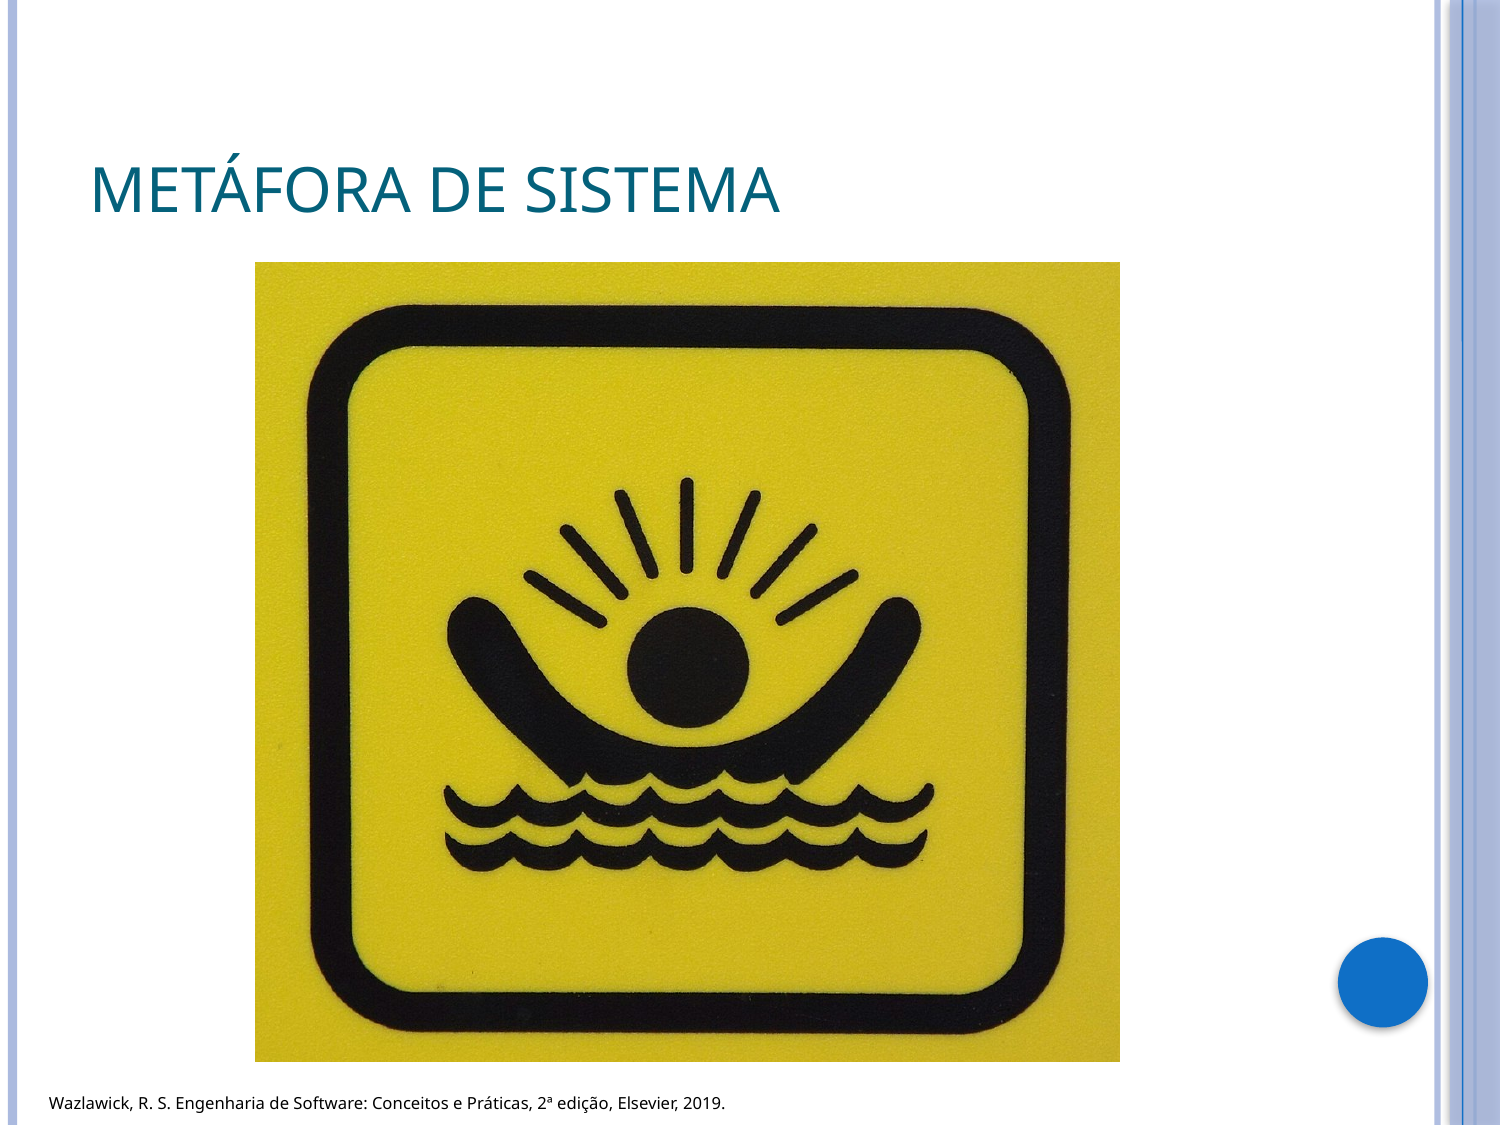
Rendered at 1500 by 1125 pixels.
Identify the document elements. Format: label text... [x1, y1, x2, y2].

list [254, 261, 1121, 1063]
title Metáfora de sistema [75, 45, 1300, 233]
